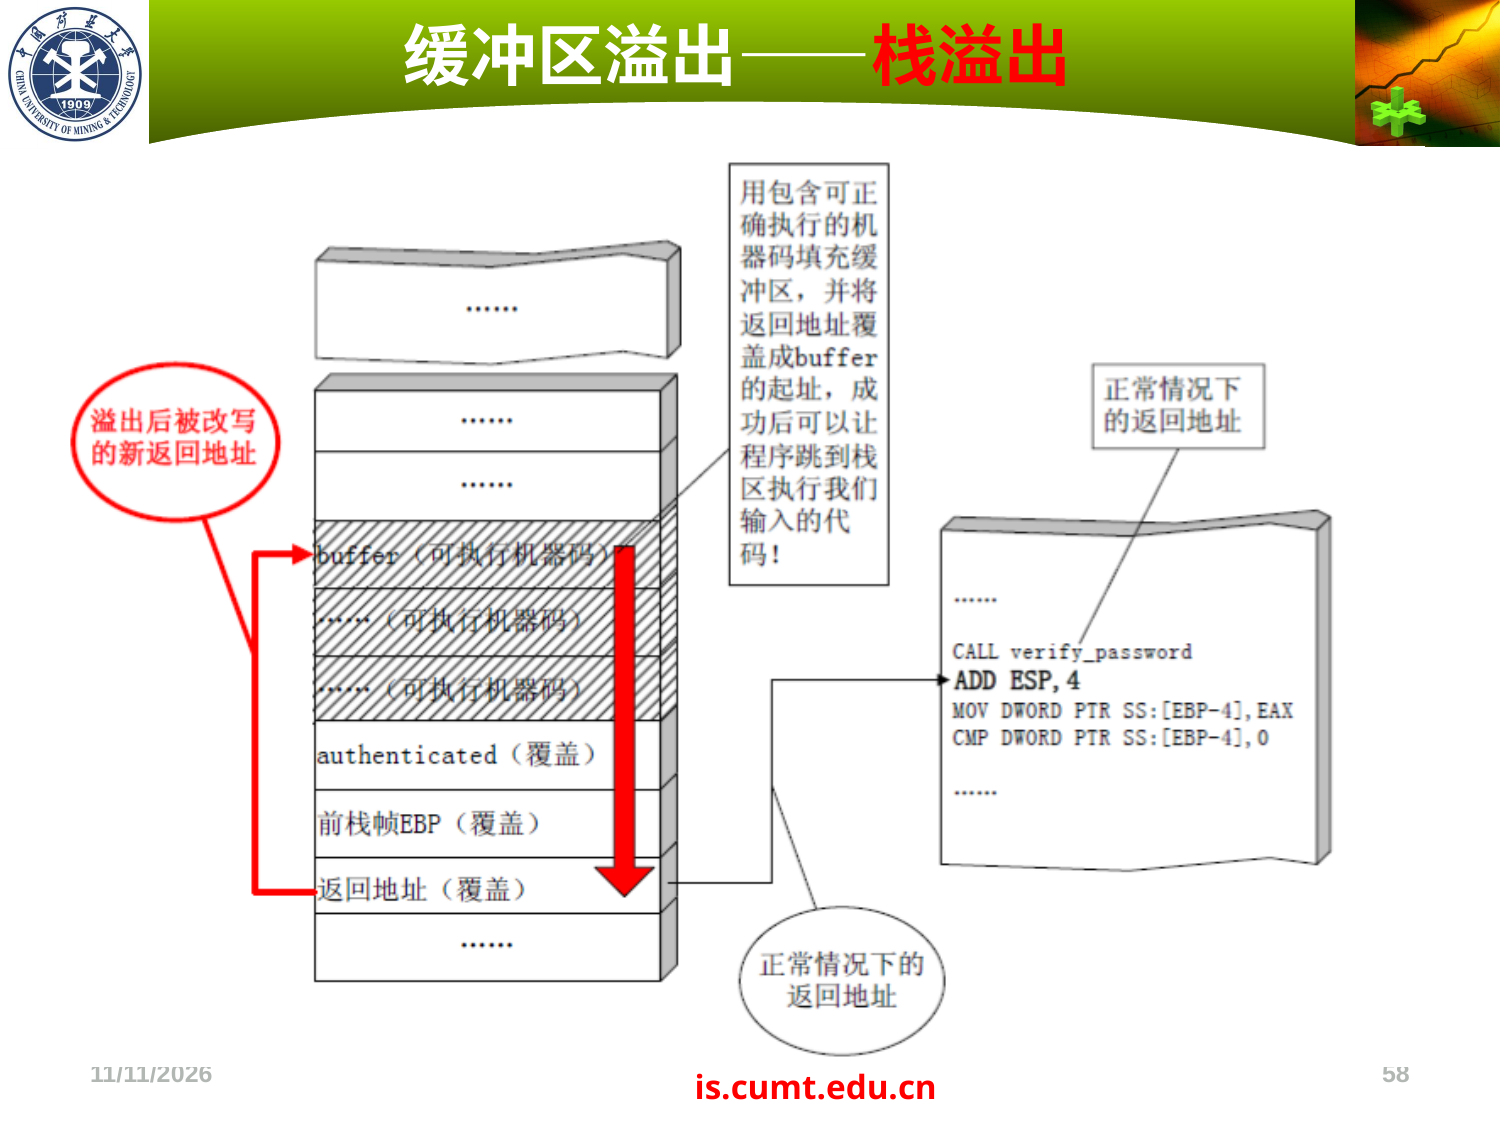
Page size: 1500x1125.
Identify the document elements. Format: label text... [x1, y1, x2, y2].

footer is.cumt.edu.cn [584, 1074, 1048, 1114]
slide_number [75, 1074, 425, 1103]
title 缓冲区溢出——栈溢出 [50, 7, 1425, 100]
picture [0, 0, 1500, 1067]
slide_number 58 [1074, 1073, 1425, 1103]
